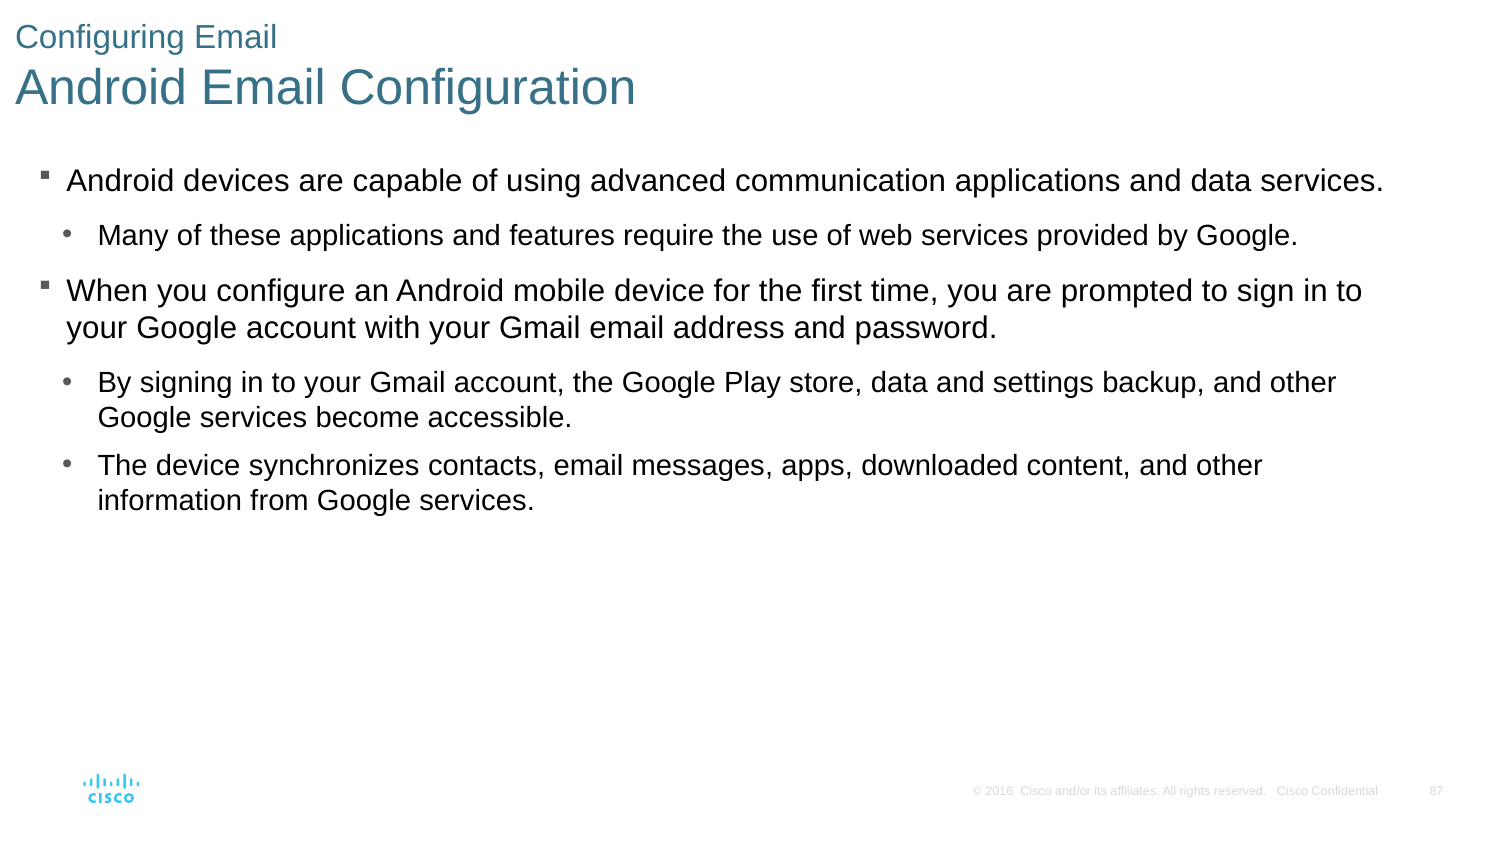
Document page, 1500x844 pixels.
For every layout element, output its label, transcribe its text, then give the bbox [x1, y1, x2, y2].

list Android devices are capable of using advanced communication applications and data services. Many of these applications and features require the use of web services provided by Google. When you configure an Android mobile device for the first time, you are prompted to sign in to your Google account with your Gmail email address and password. By signing in to your Gmail account, the Google Play store, data and settings backup, and other Google services become accessible. The device synchronizes contacts, email messages, apps, downloaded content, and other information from Google services. [23, 152, 1424, 824]
title Configuring Email Android Email Configuration [0, 2, 1500, 127]
